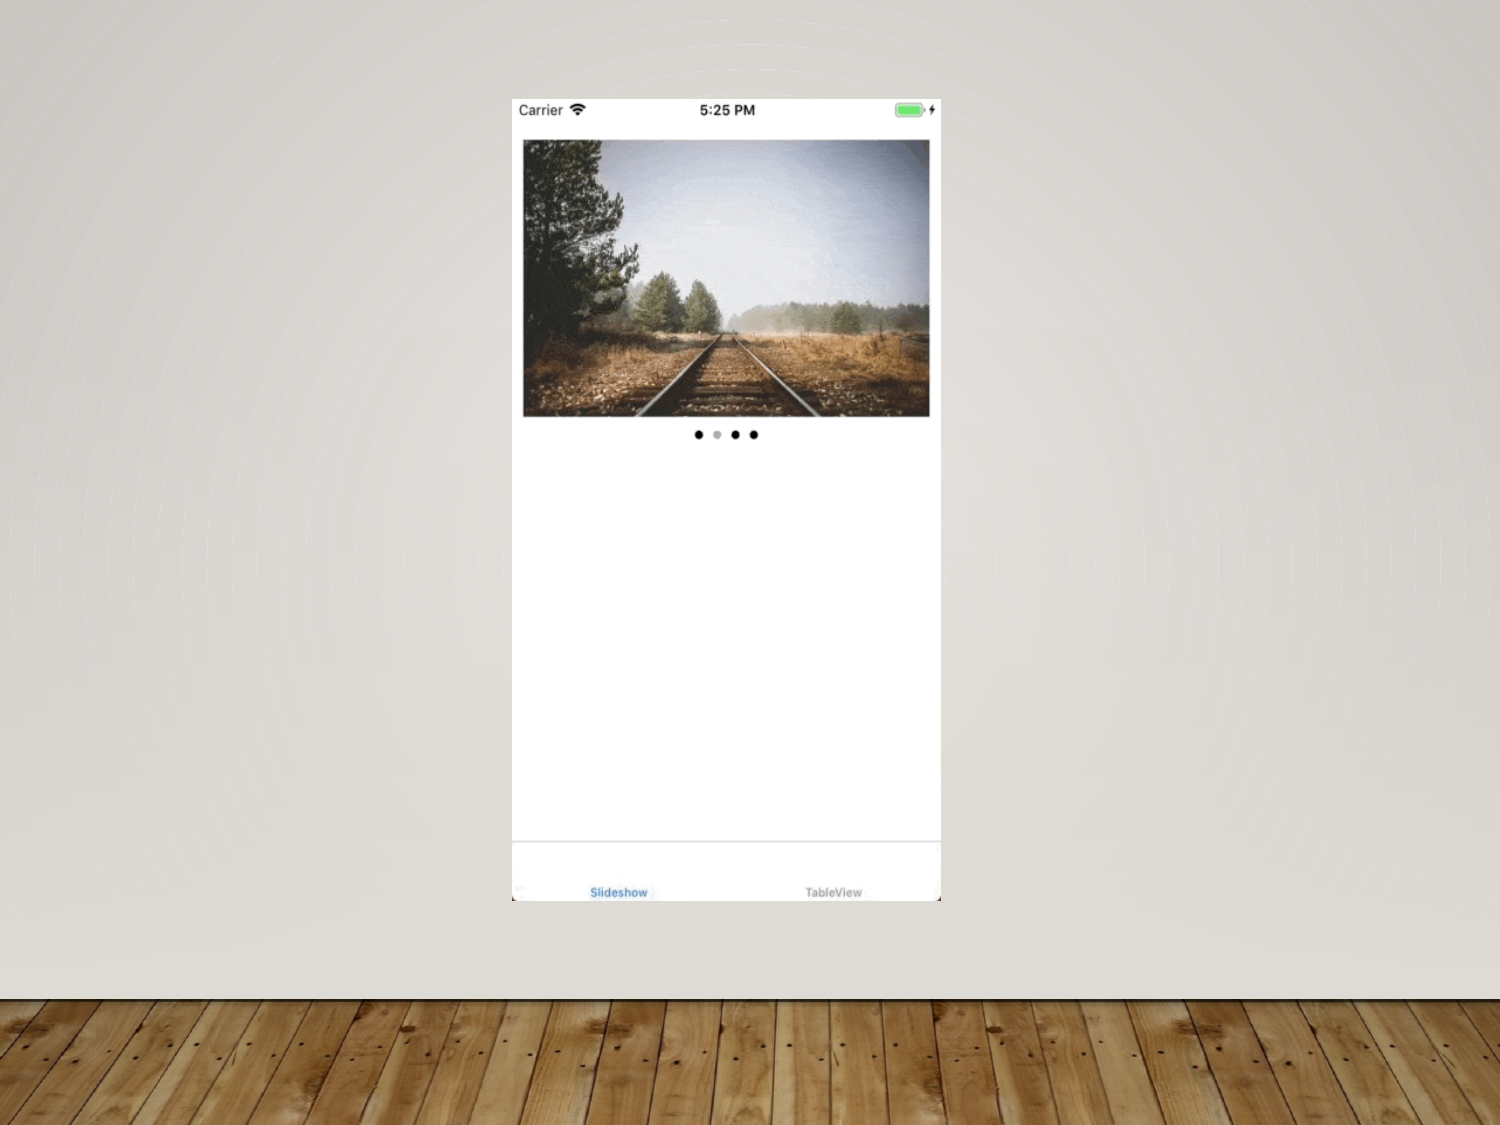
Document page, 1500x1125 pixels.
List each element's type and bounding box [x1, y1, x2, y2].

picture [0, 999, 1500, 1125]
picture [512, 99, 941, 902]
